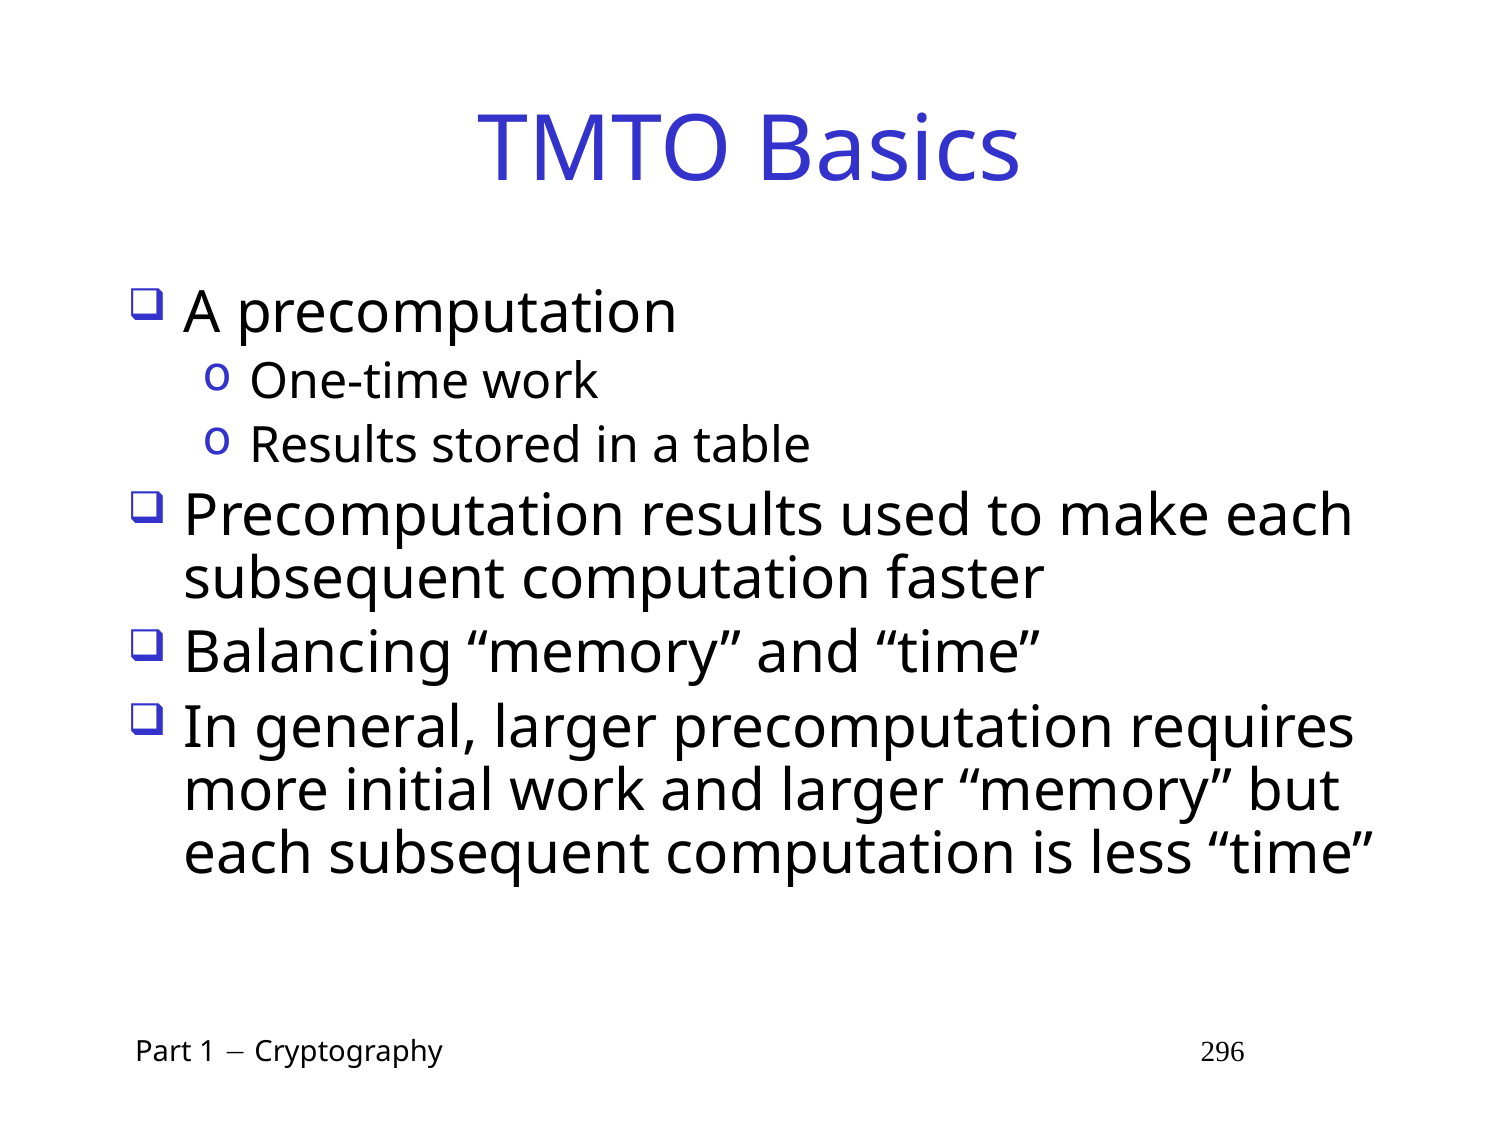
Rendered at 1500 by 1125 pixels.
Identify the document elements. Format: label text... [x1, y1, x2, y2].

footer Part 1  Cryptography 296 [112, 1024, 1401, 1101]
list A precomputation One-time work Results stored in a table Precomputation results used to make each subsequent computation faster Balancing “memory” and “time” In general, larger precomputation requires more initial work and larger “memory” but each subsequent computation is less “time” [112, 274, 1401, 988]
title TMTO Basics [112, 49, 1388, 238]
